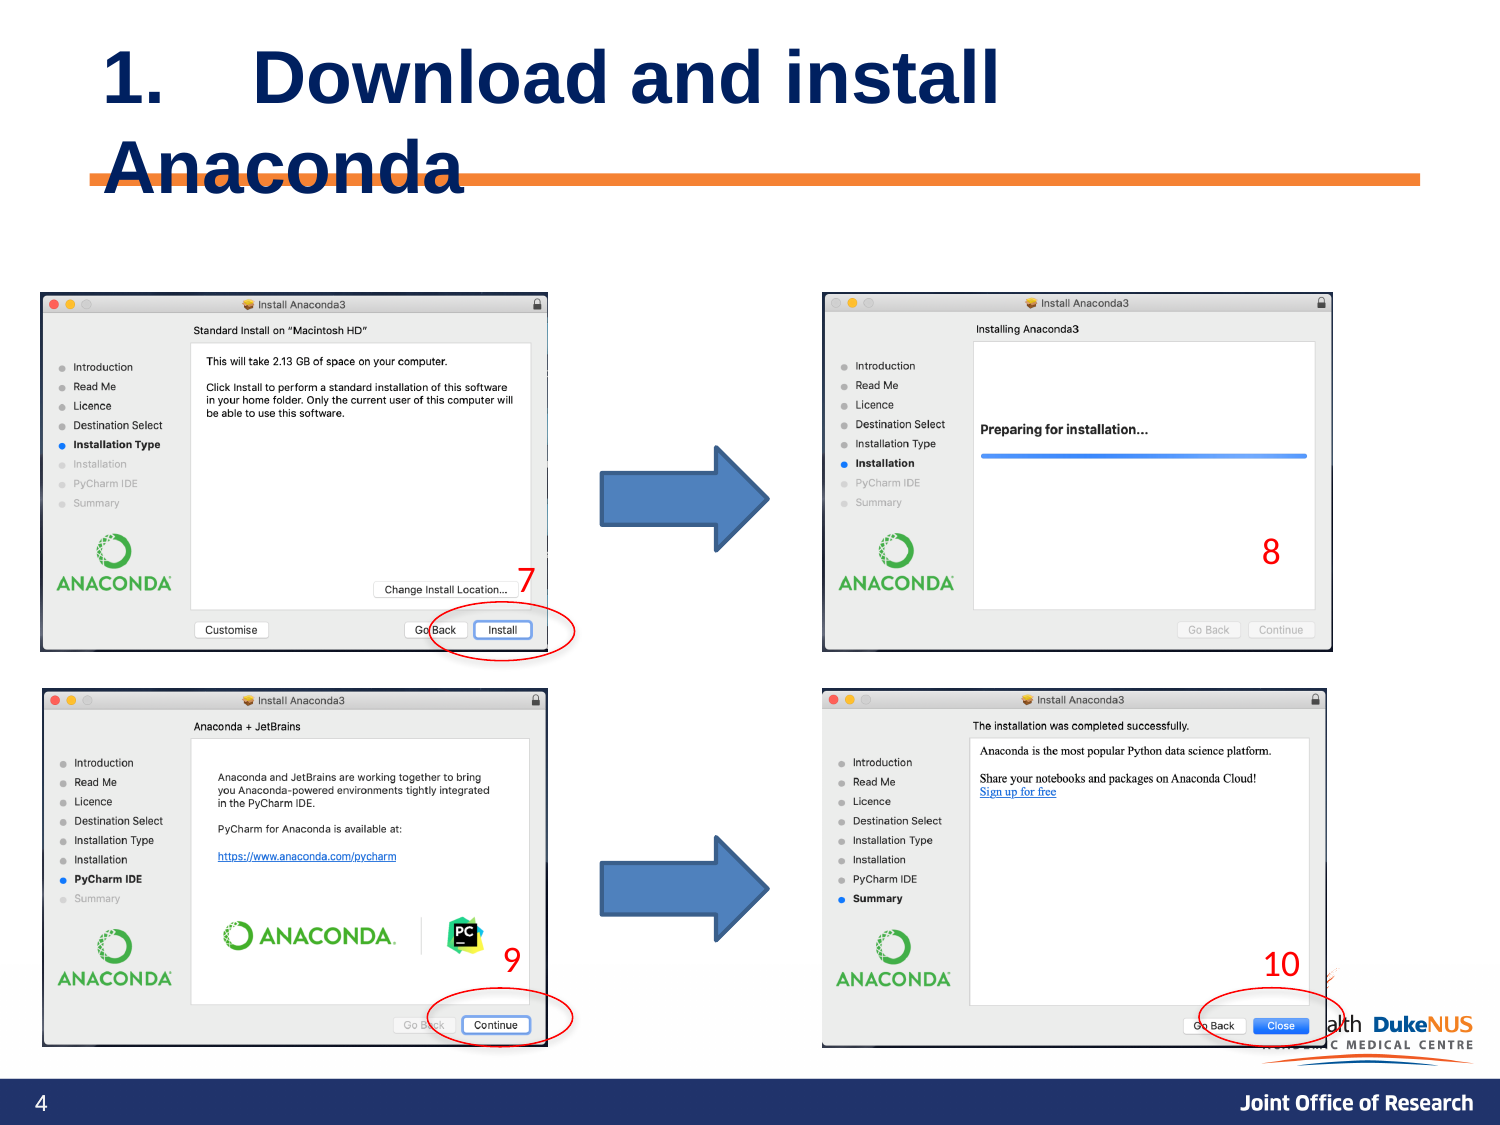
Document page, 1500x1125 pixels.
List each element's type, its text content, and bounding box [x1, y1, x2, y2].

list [821, 291, 1333, 653]
picture [40, 291, 548, 653]
text_box [551, 995, 574, 1040]
text_box [1331, 999, 1346, 1035]
text_box [599, 835, 770, 943]
text_box [599, 445, 770, 553]
text_box [552, 609, 576, 654]
picture [0, 688, 1500, 1125]
title 1. Download and install Anaconda [87, 36, 1382, 200]
